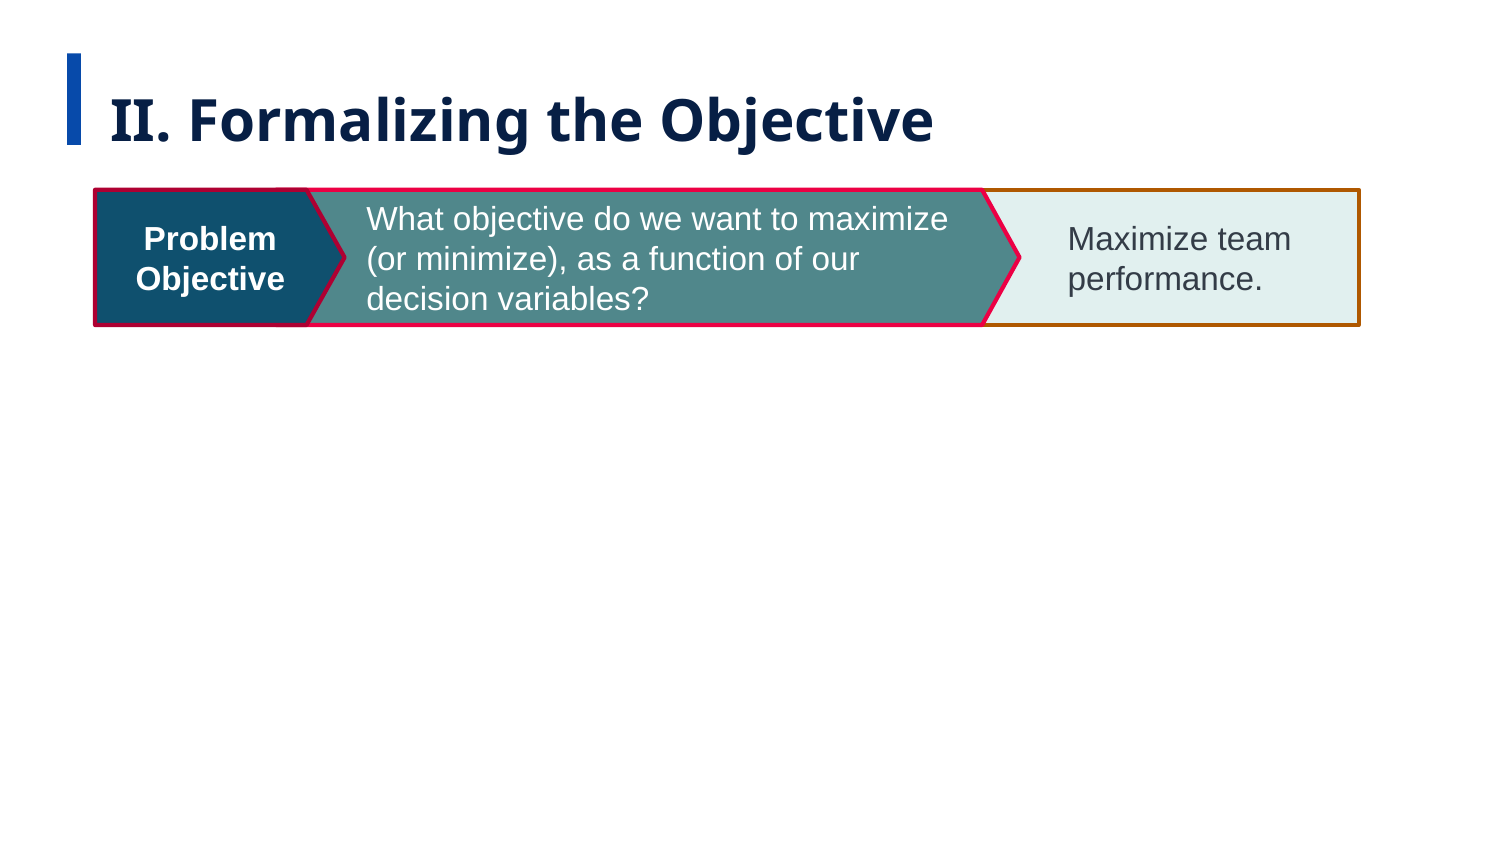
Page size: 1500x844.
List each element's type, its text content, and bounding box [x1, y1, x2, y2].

text_box [67, 53, 81, 145]
text_box Problem Objective [92, 187, 347, 328]
text_box What objective do we want to maximize (or minimize), as a function of our decision variables? [307, 187, 1022, 328]
text_box Maximize team performance. [984, 188, 1361, 327]
text_box II. Formalizing the Objective [95, 26, 1206, 161]
